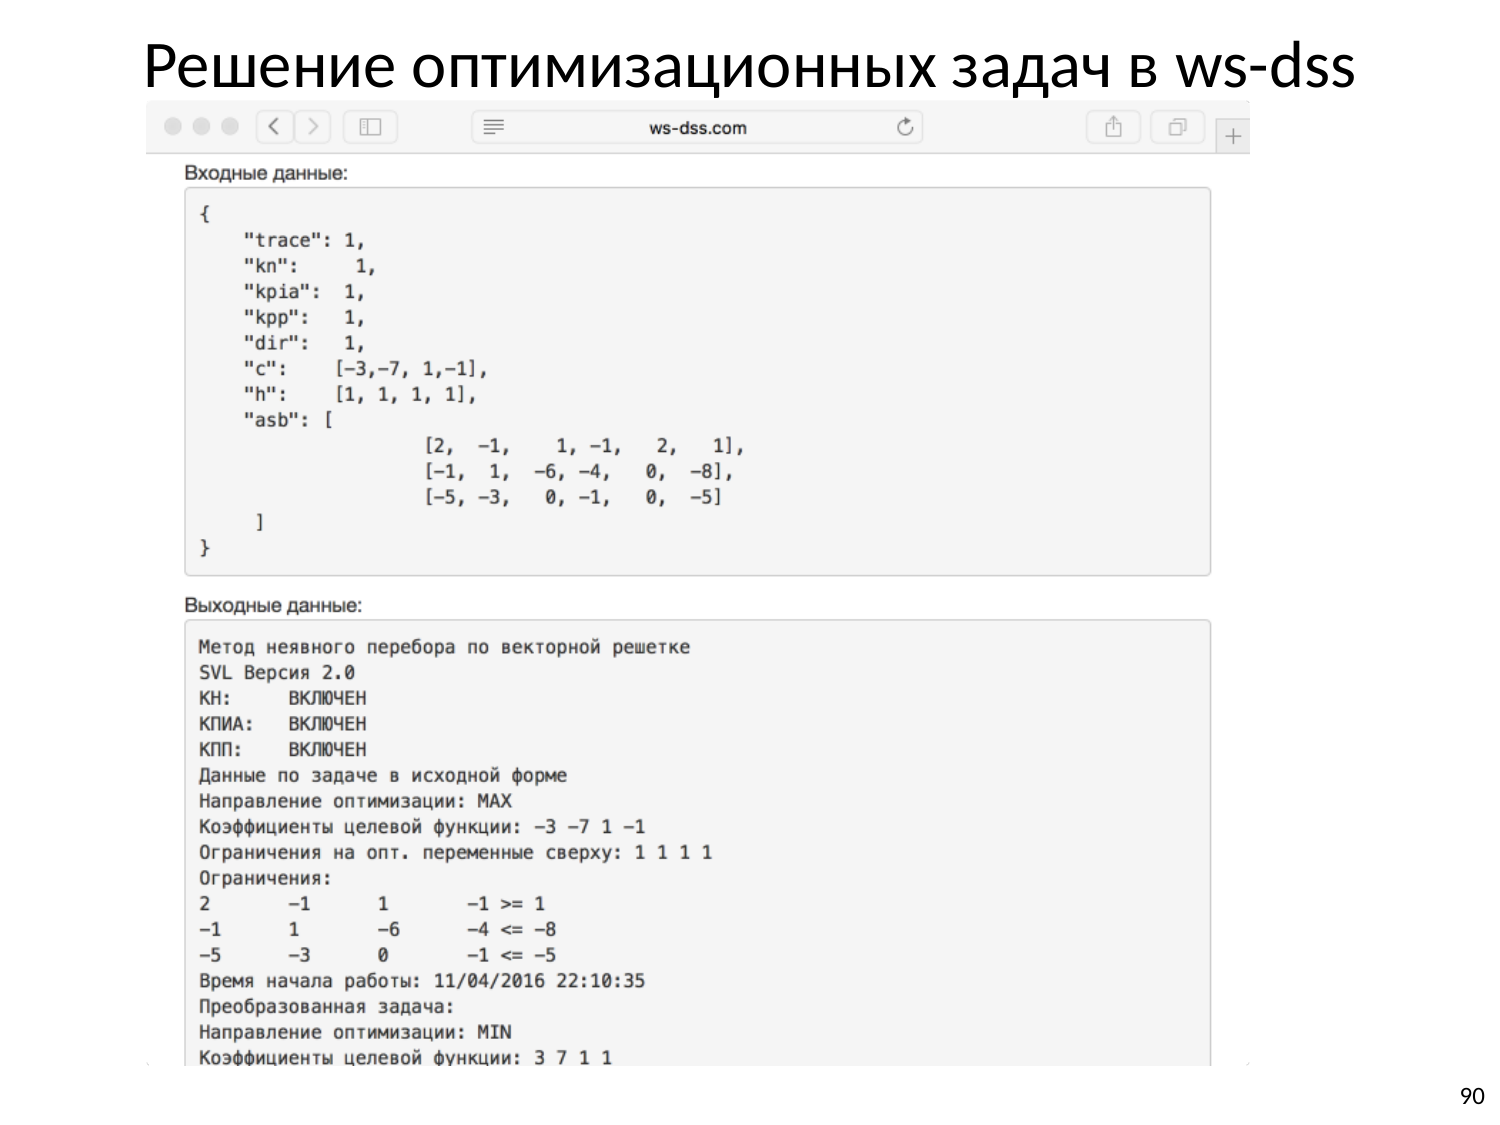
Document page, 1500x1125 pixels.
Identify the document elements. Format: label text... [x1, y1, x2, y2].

slide_number 90 [1149, 1065, 1500, 1125]
title Решение оптимизационных задач в ws-dss [0, 24, 1500, 98]
picture [146, 99, 1251, 1066]
